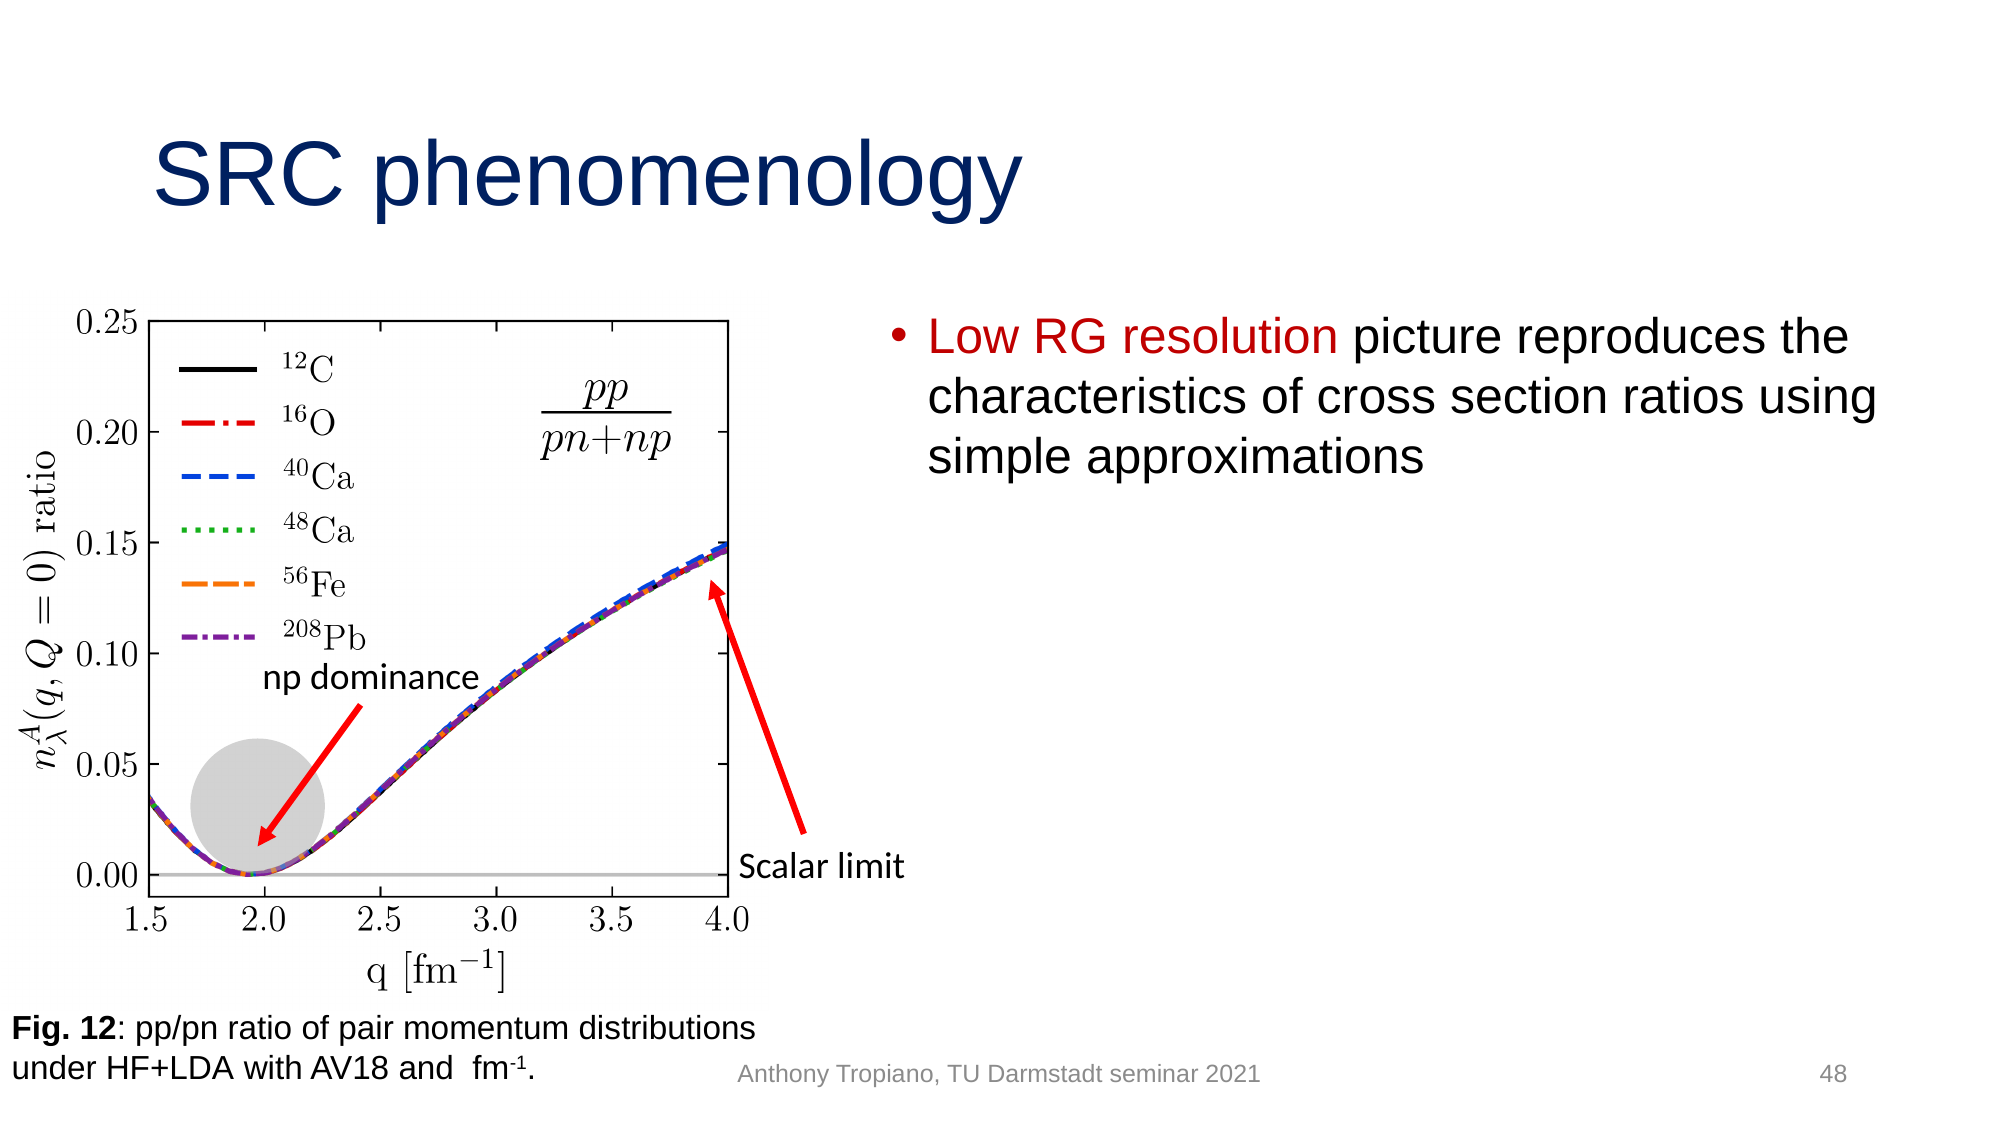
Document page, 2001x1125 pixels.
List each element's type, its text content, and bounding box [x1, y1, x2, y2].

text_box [710, 579, 804, 834]
picture [1, 290, 769, 1011]
slide_number 48 [1412, 1042, 1863, 1103]
title SRC phenomenology [137, 59, 1863, 278]
list Low RG resolution picture reproduces the characteristics of cross section ratios using simple approximations [875, 296, 1950, 1011]
text_box Scalar limit [769, 833, 923, 894]
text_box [257, 704, 361, 847]
footer Anthony Tropiano, TU Darmstadt seminar 2021 [662, 1042, 1338, 1103]
